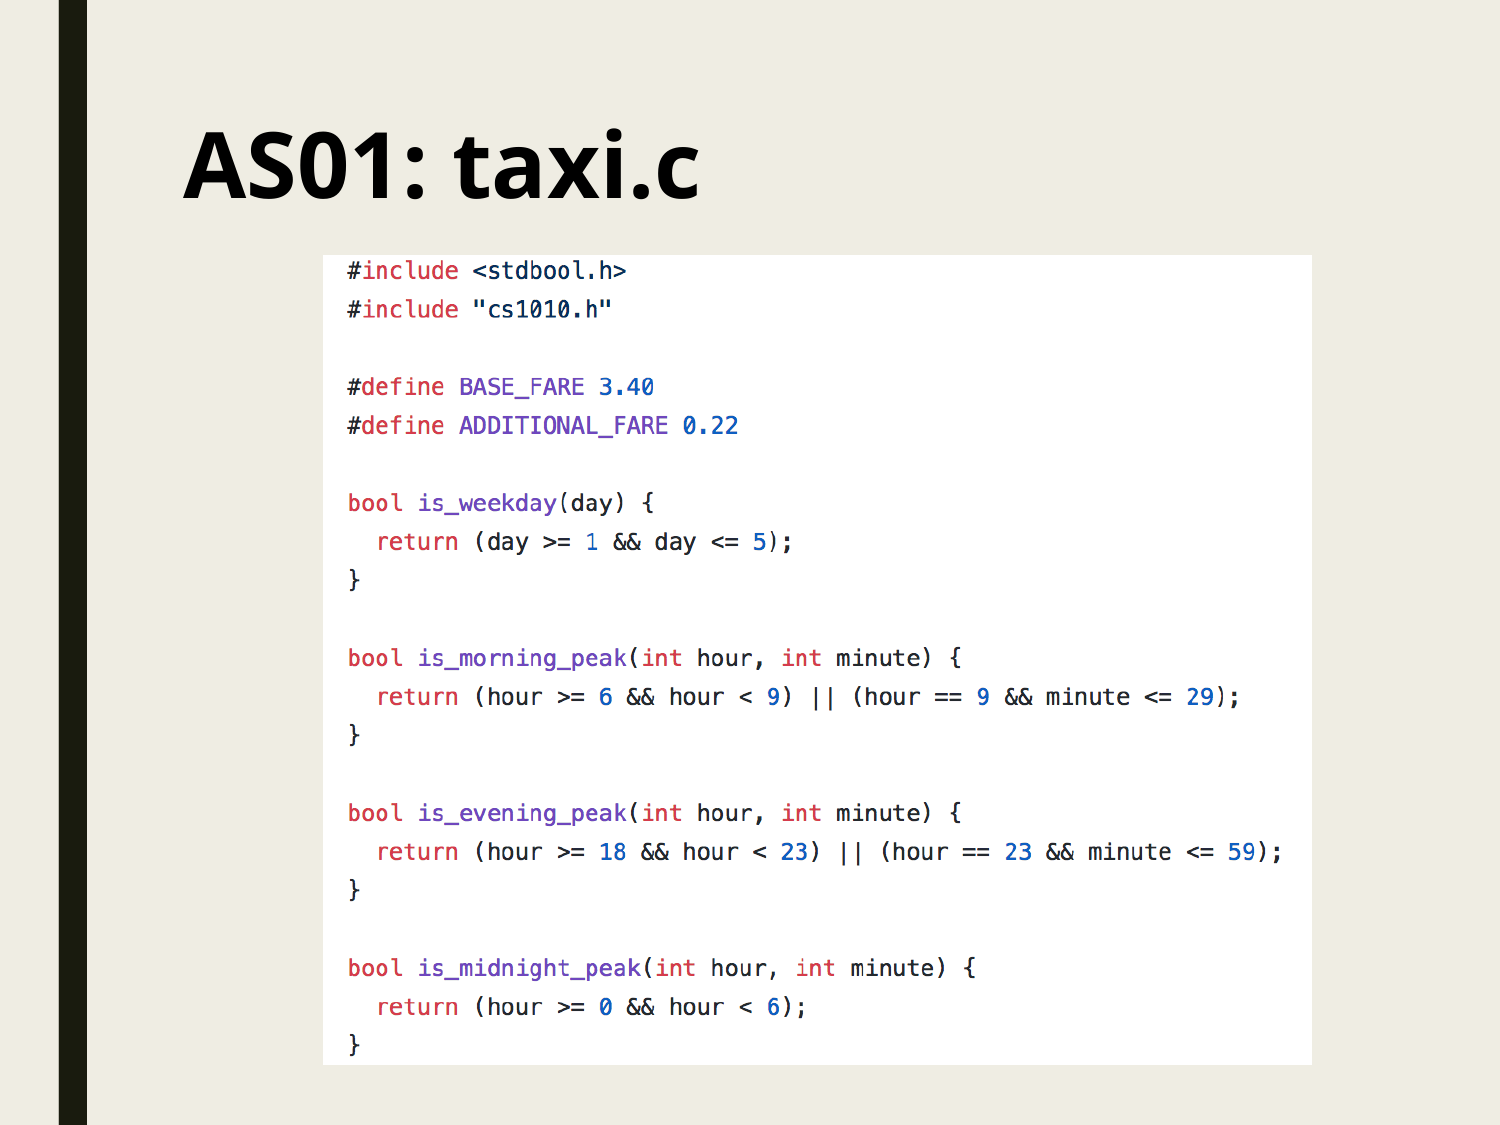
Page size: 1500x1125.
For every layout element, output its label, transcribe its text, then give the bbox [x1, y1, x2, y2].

picture [322, 255, 1313, 1065]
title AS01: taxi.c [168, 112, 1351, 357]
